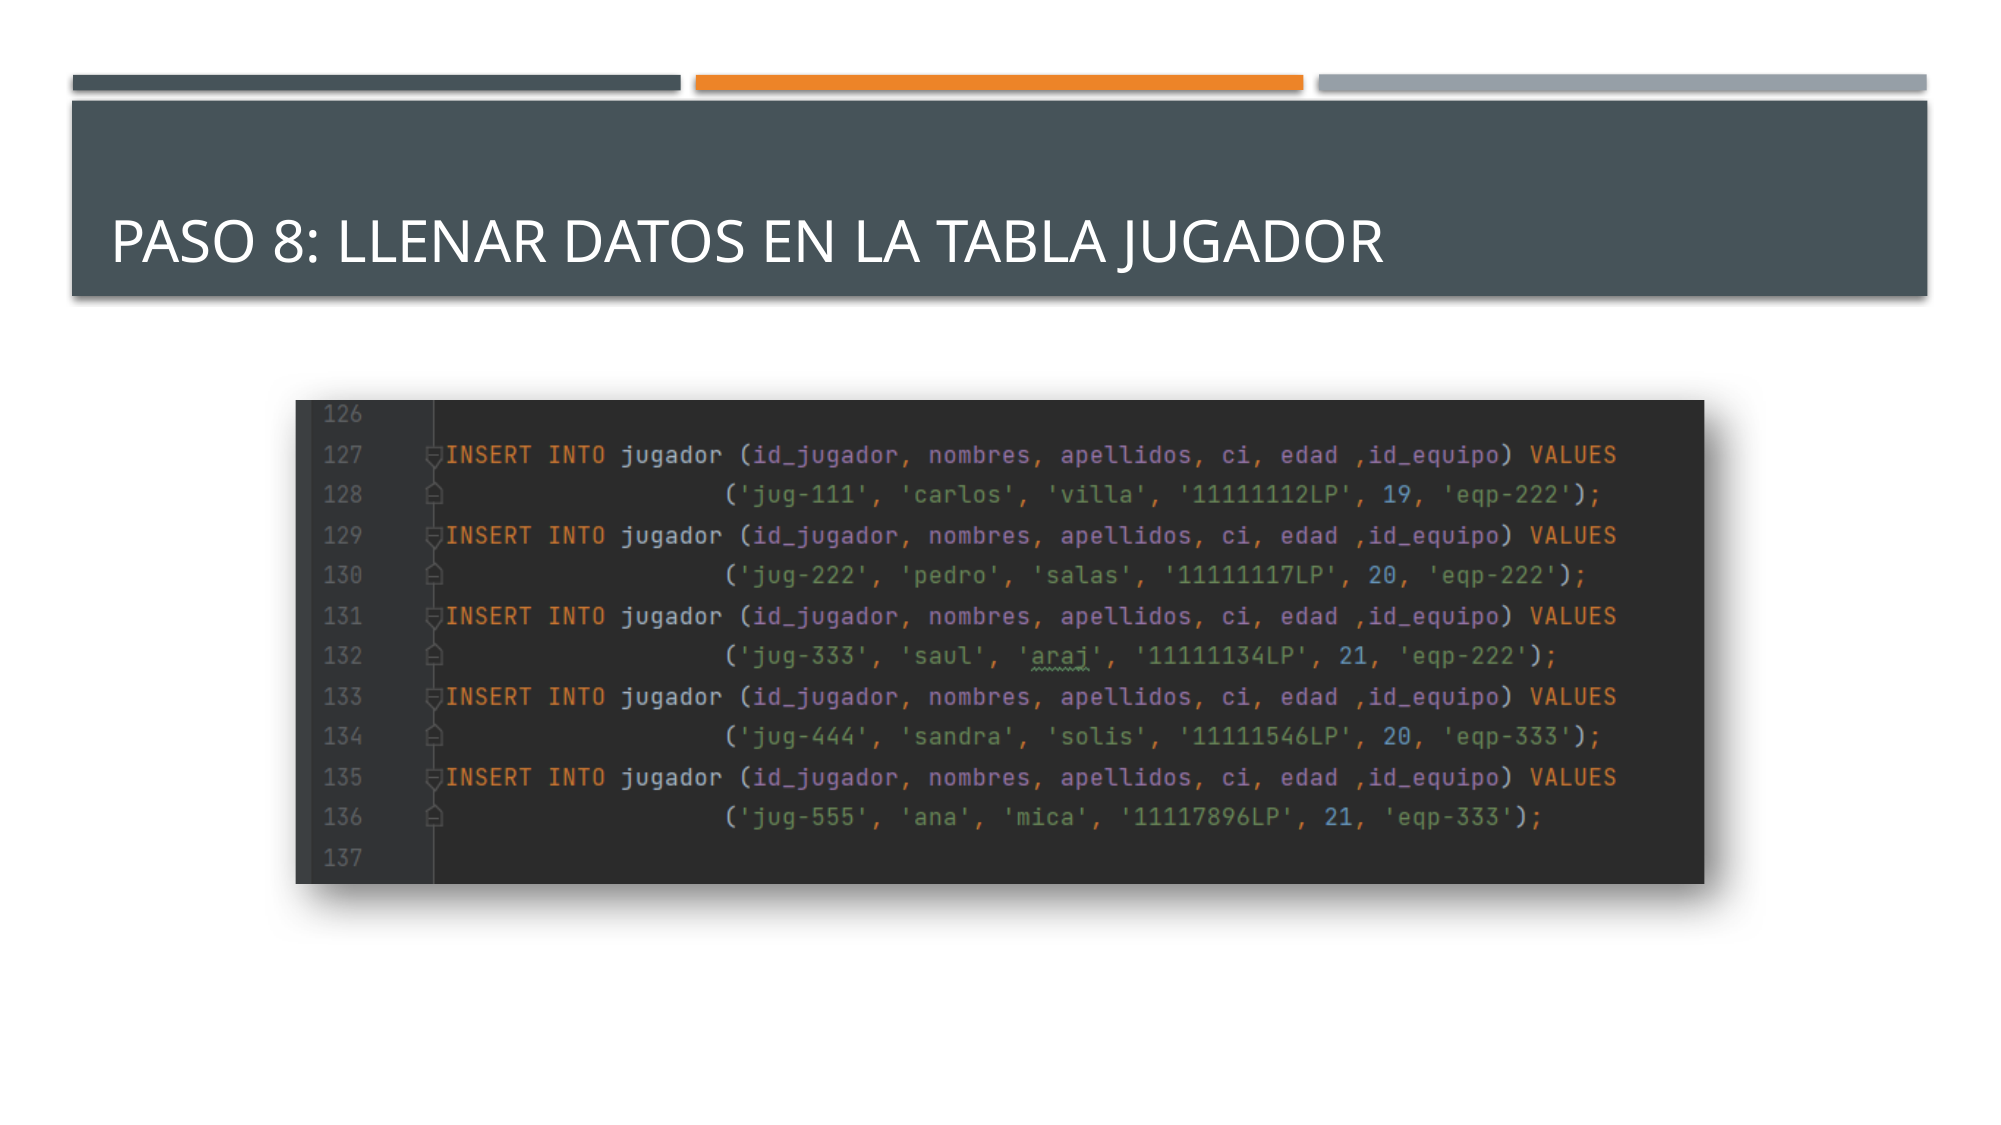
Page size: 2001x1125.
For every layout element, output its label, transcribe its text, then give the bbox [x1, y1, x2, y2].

title Paso 8: llenar datos en la tabla JUGADOR [95, 115, 1905, 282]
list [295, 400, 1705, 884]
